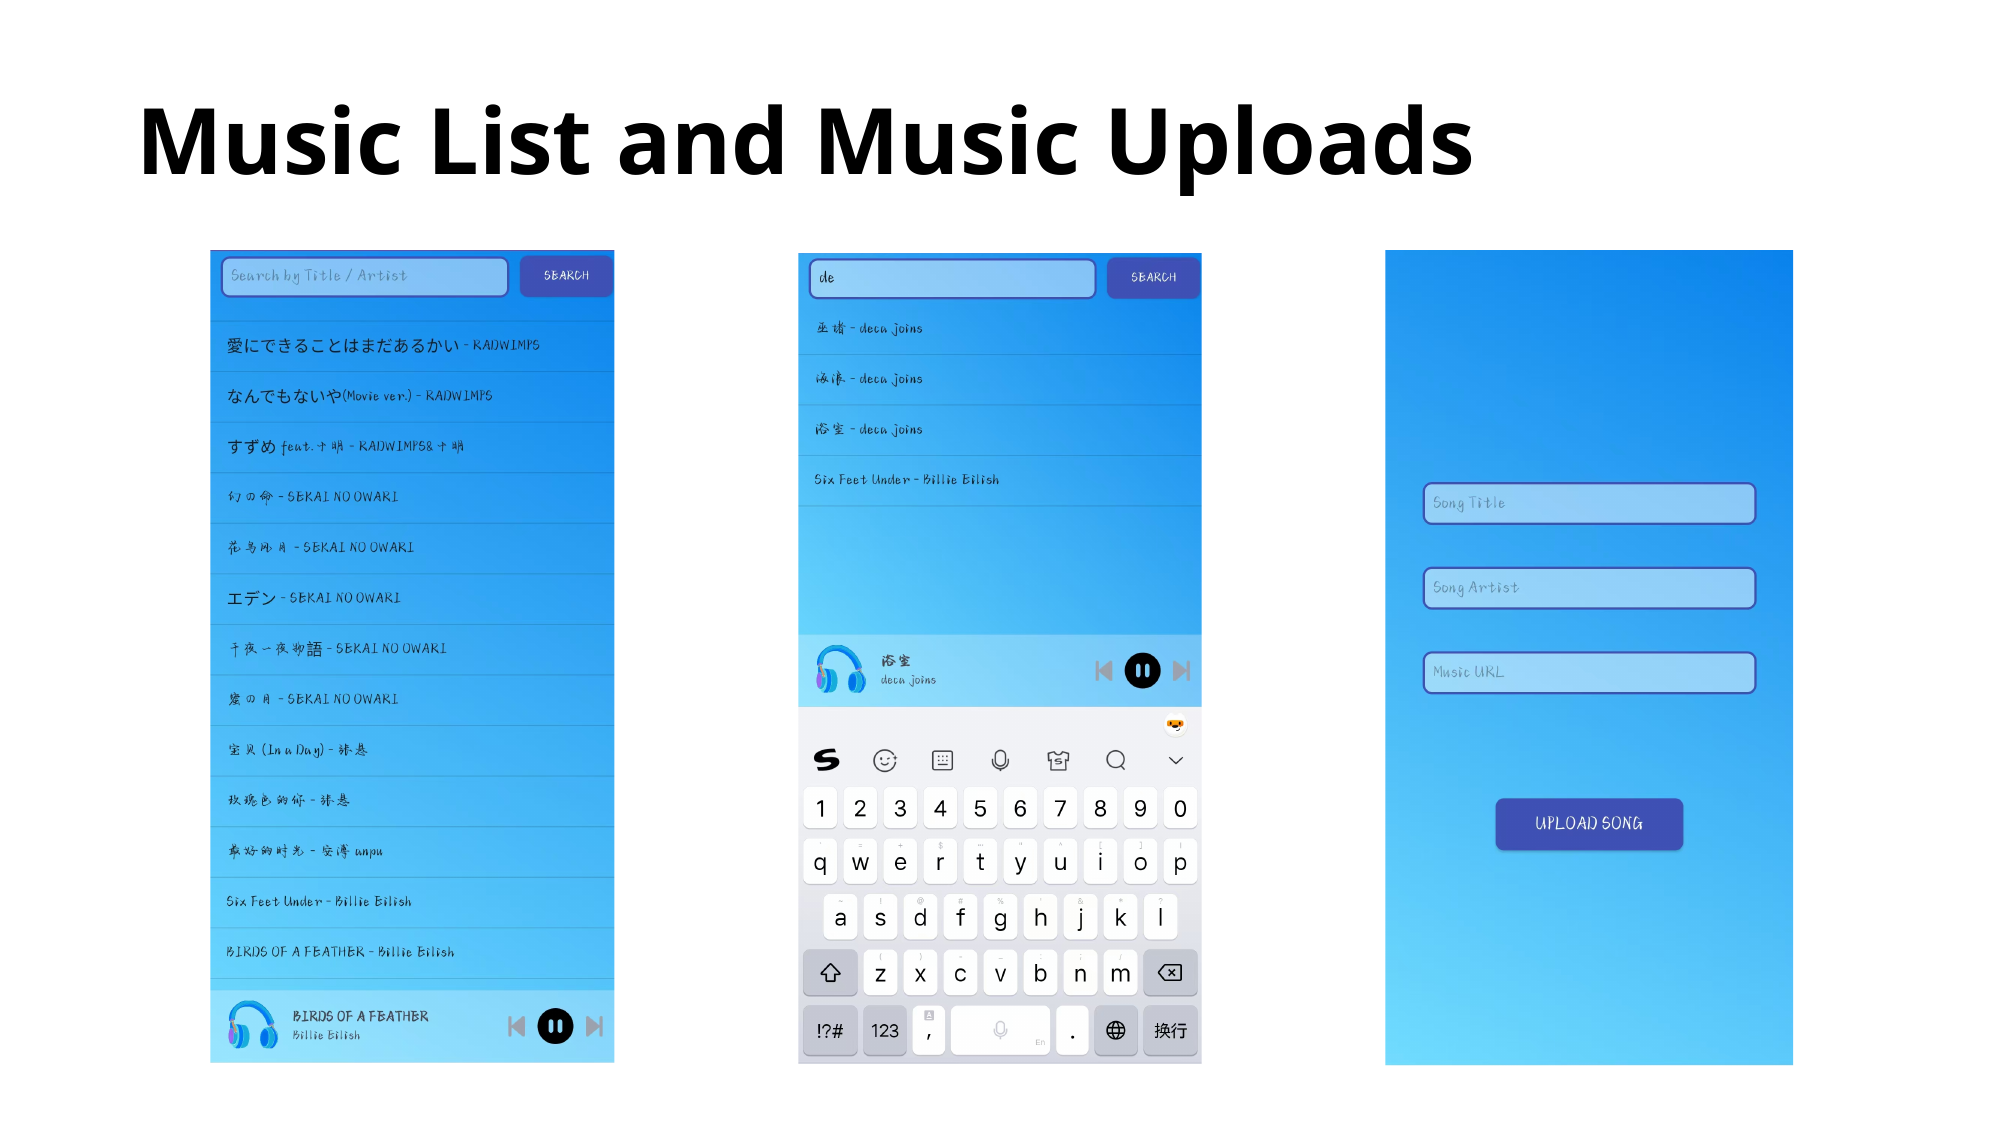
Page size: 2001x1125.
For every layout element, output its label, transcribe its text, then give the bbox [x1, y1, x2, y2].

picture [1385, 250, 1794, 1066]
title Music List and Music Uploads [121, 35, 1847, 254]
picture [798, 253, 1202, 1064]
picture [210, 250, 615, 1064]
